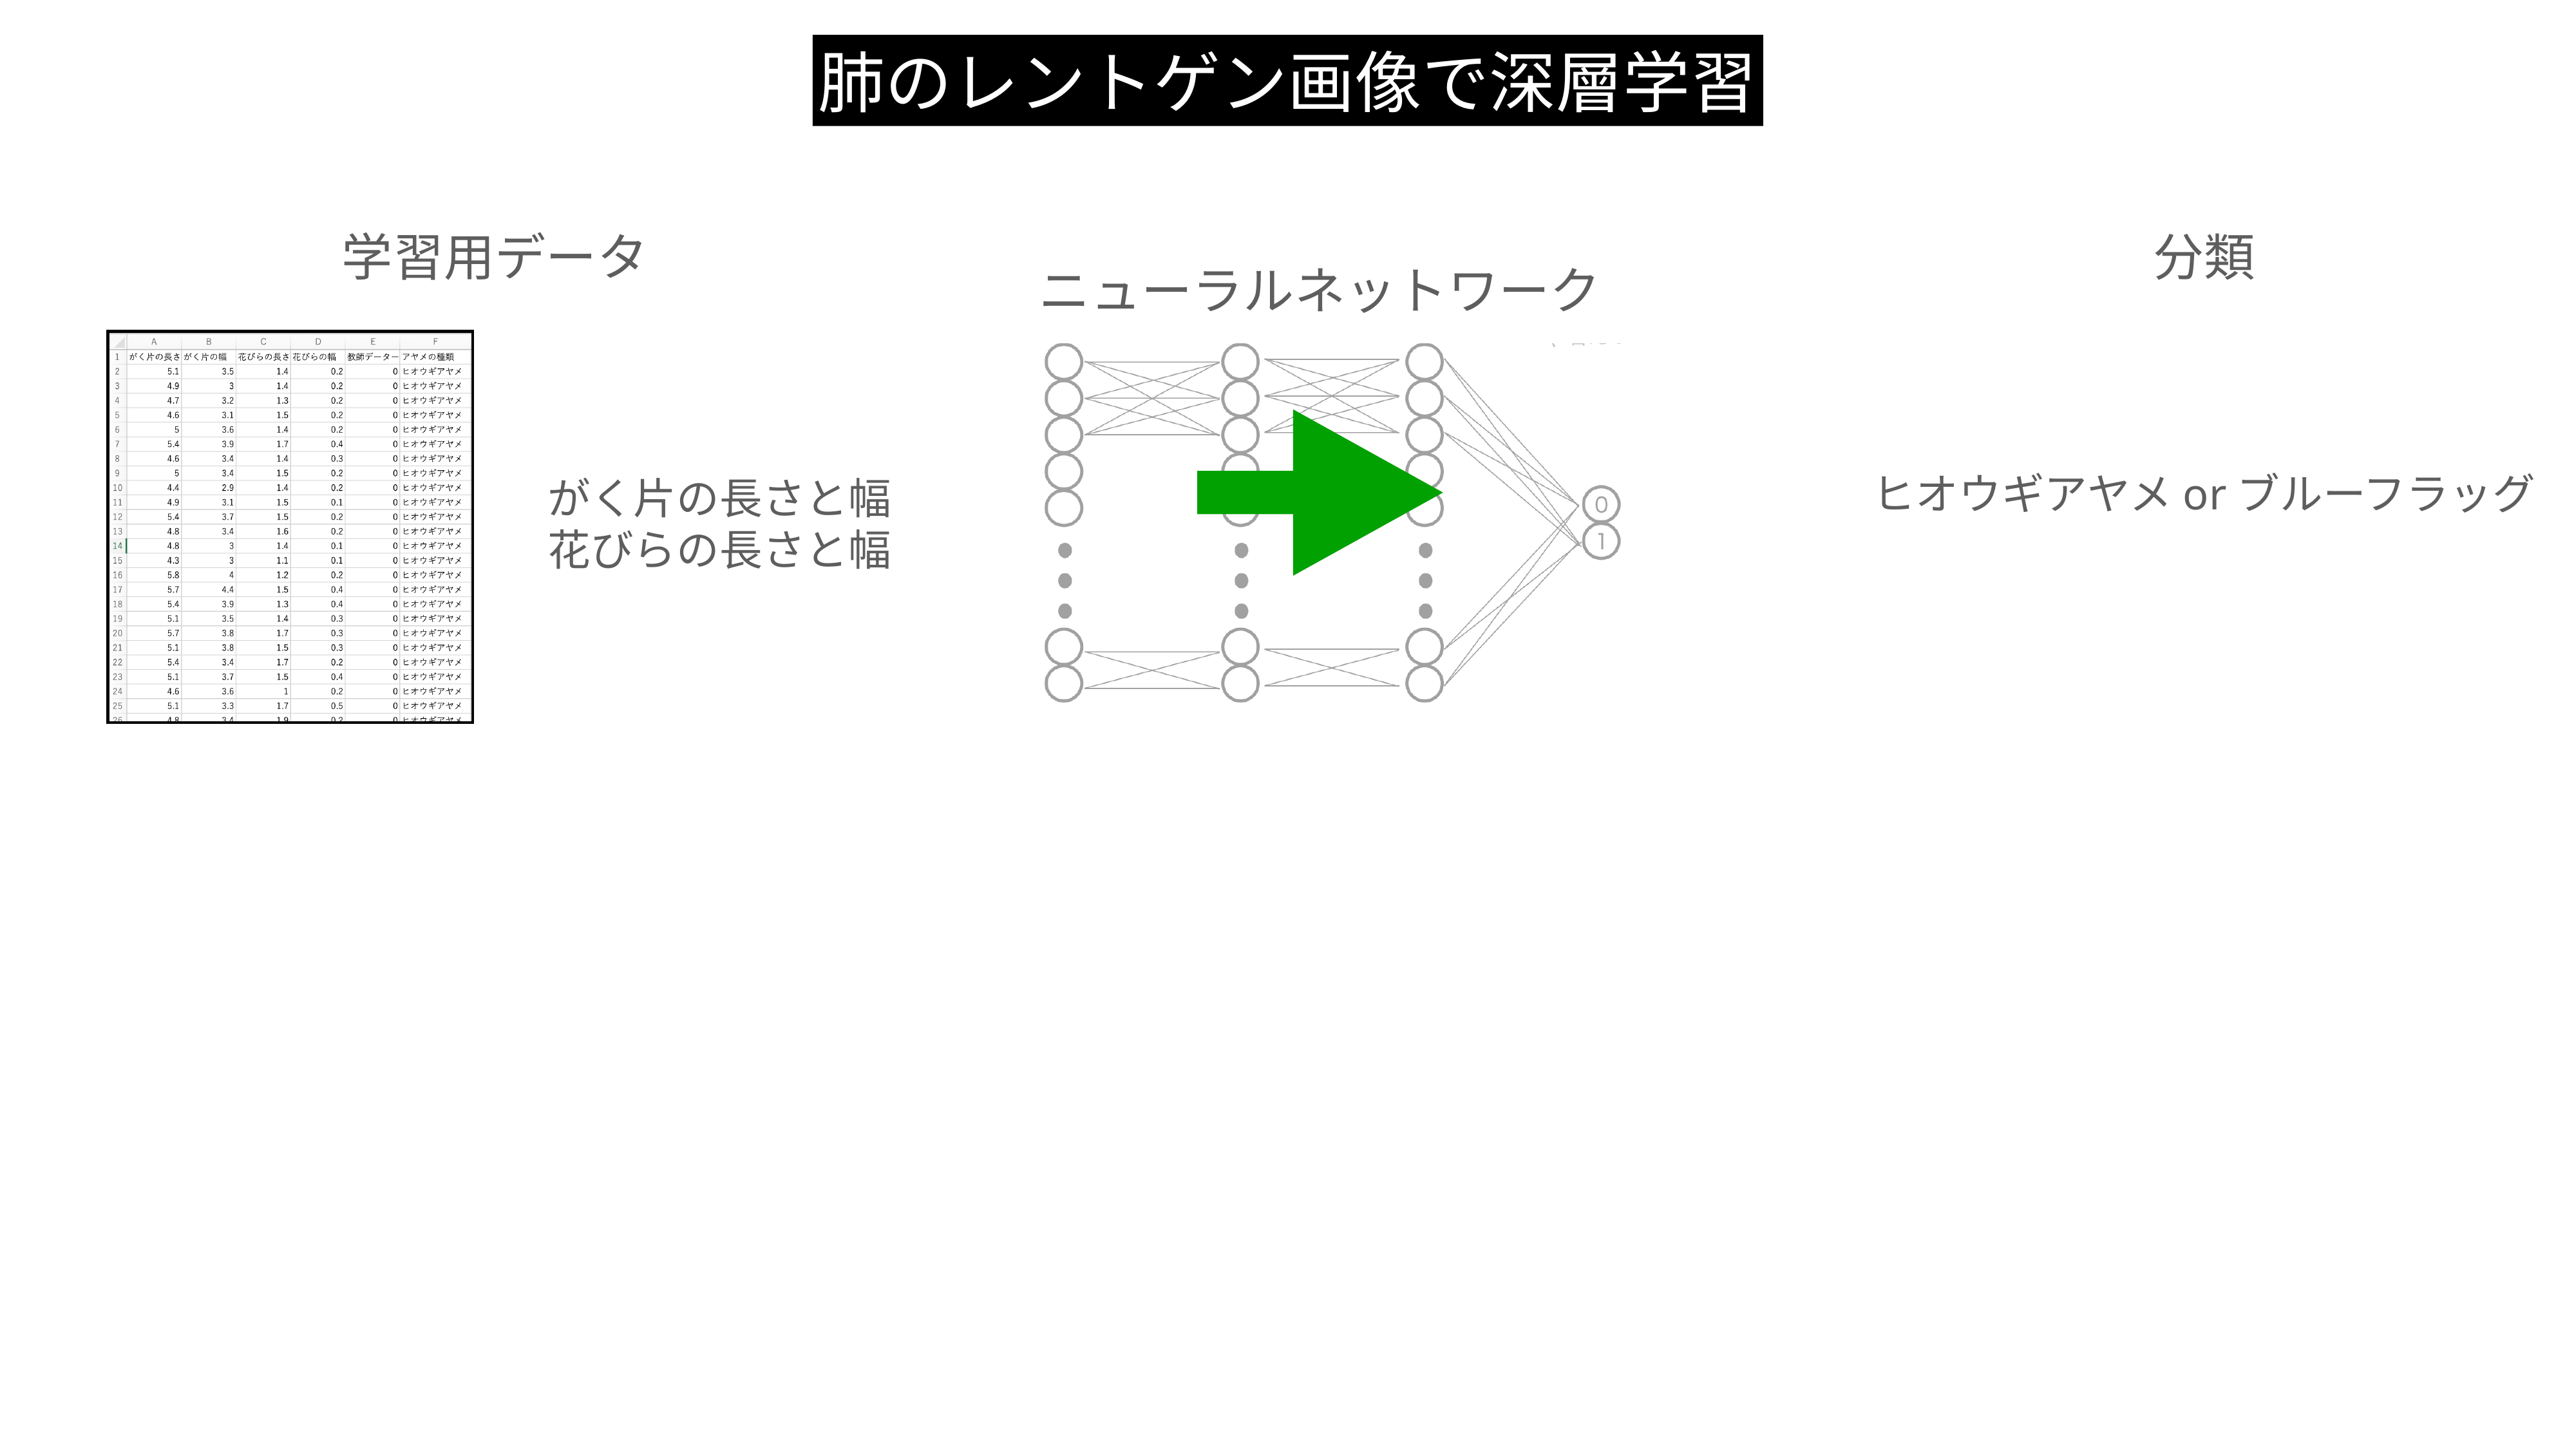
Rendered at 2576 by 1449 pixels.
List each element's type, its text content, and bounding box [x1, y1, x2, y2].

text_box 肺のレントゲン画像で深層学習 [812, 35, 1763, 126]
text_box ニューラルネットワーク [1034, 252, 1607, 325]
text_box 学習用データ [336, 219, 654, 292]
text_box 分類 [2147, 219, 2260, 292]
picture [109, 332, 472, 722]
text_box がく片の長さと幅 花びらの長さと幅 [542, 466, 897, 580]
picture [1019, 343, 1622, 711]
text_box ヒオウギアヤメorブルーフラッグ [1867, 461, 2541, 524]
